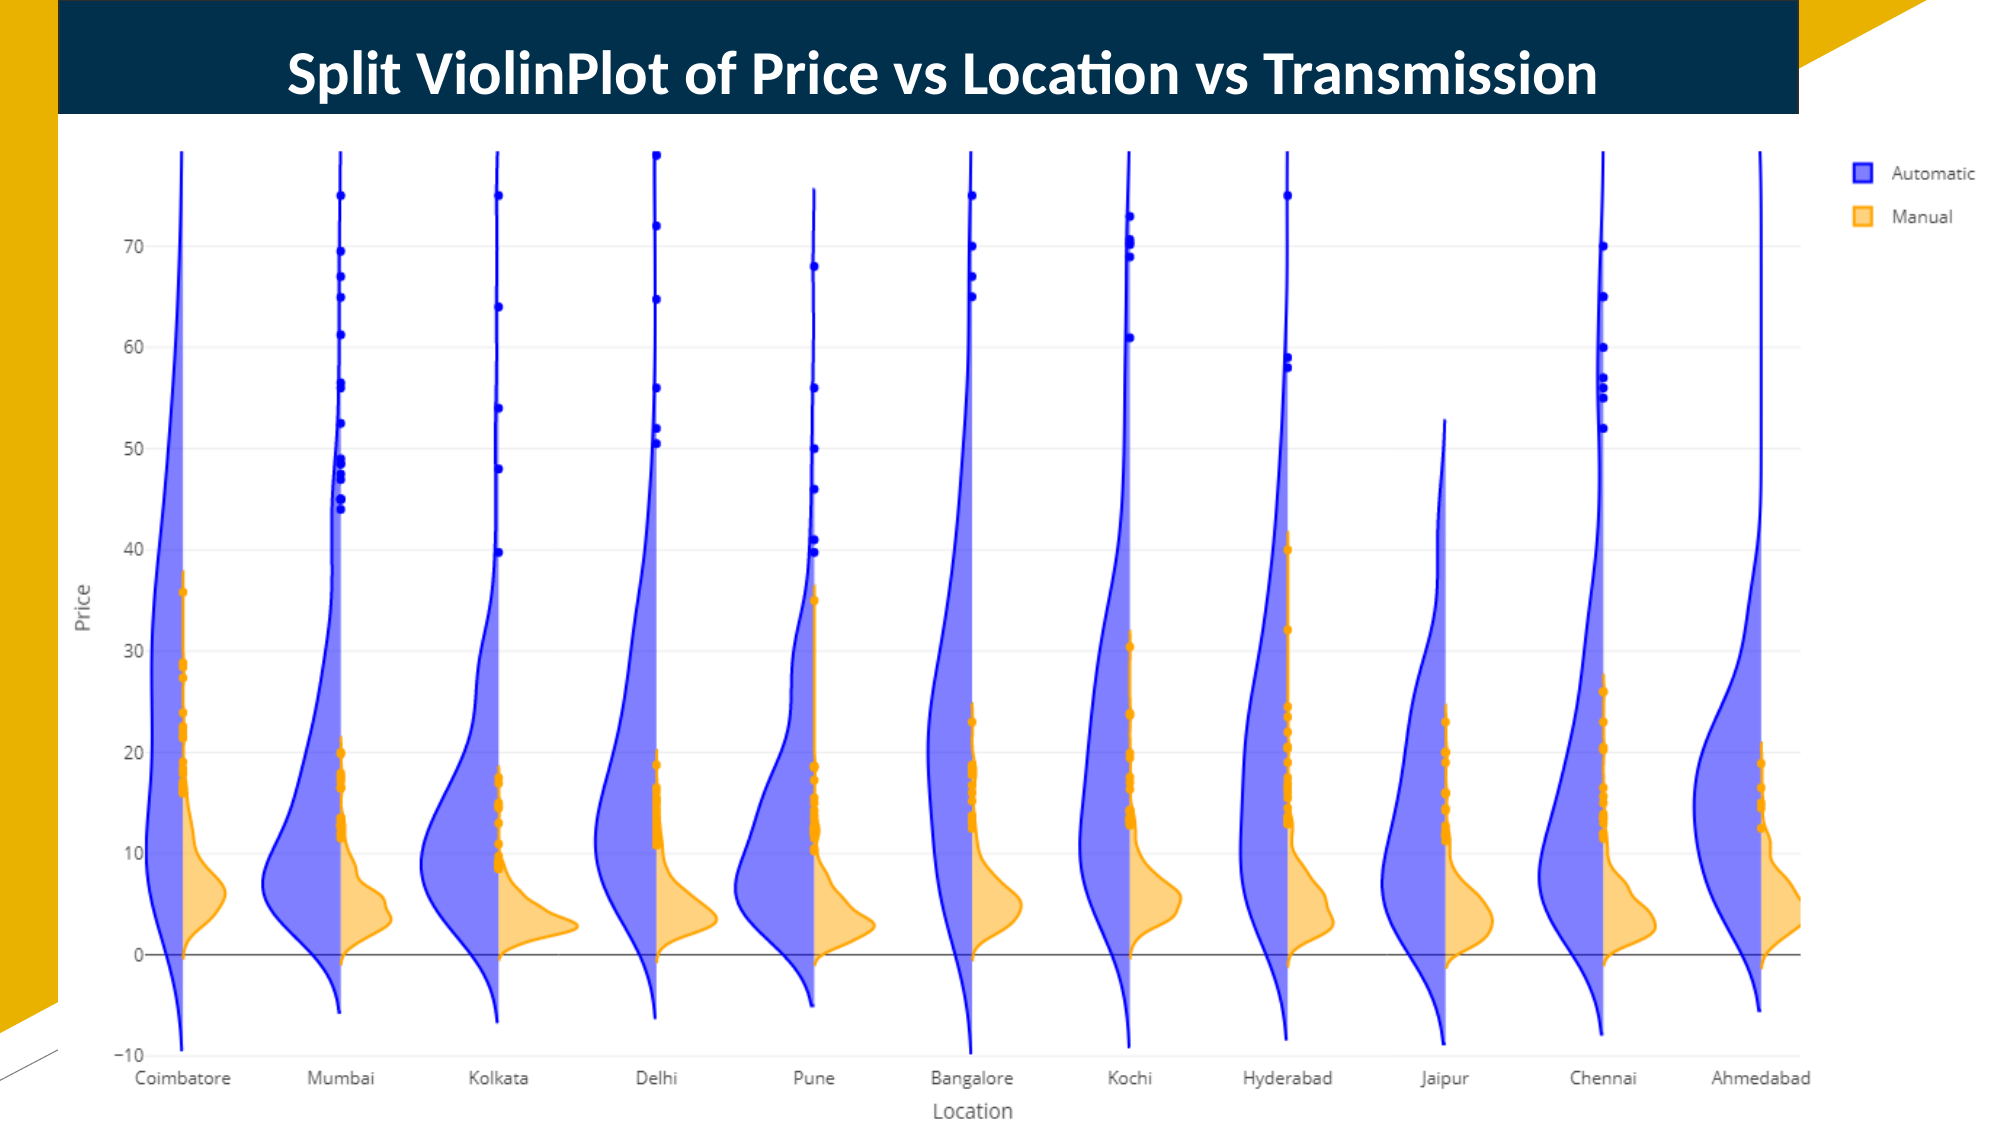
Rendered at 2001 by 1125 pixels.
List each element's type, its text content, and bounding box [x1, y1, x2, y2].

picture [58, 114, 2000, 1125]
title Split ViolinPlot of Price vs Location vs Transmission [58, 0, 1799, 114]
